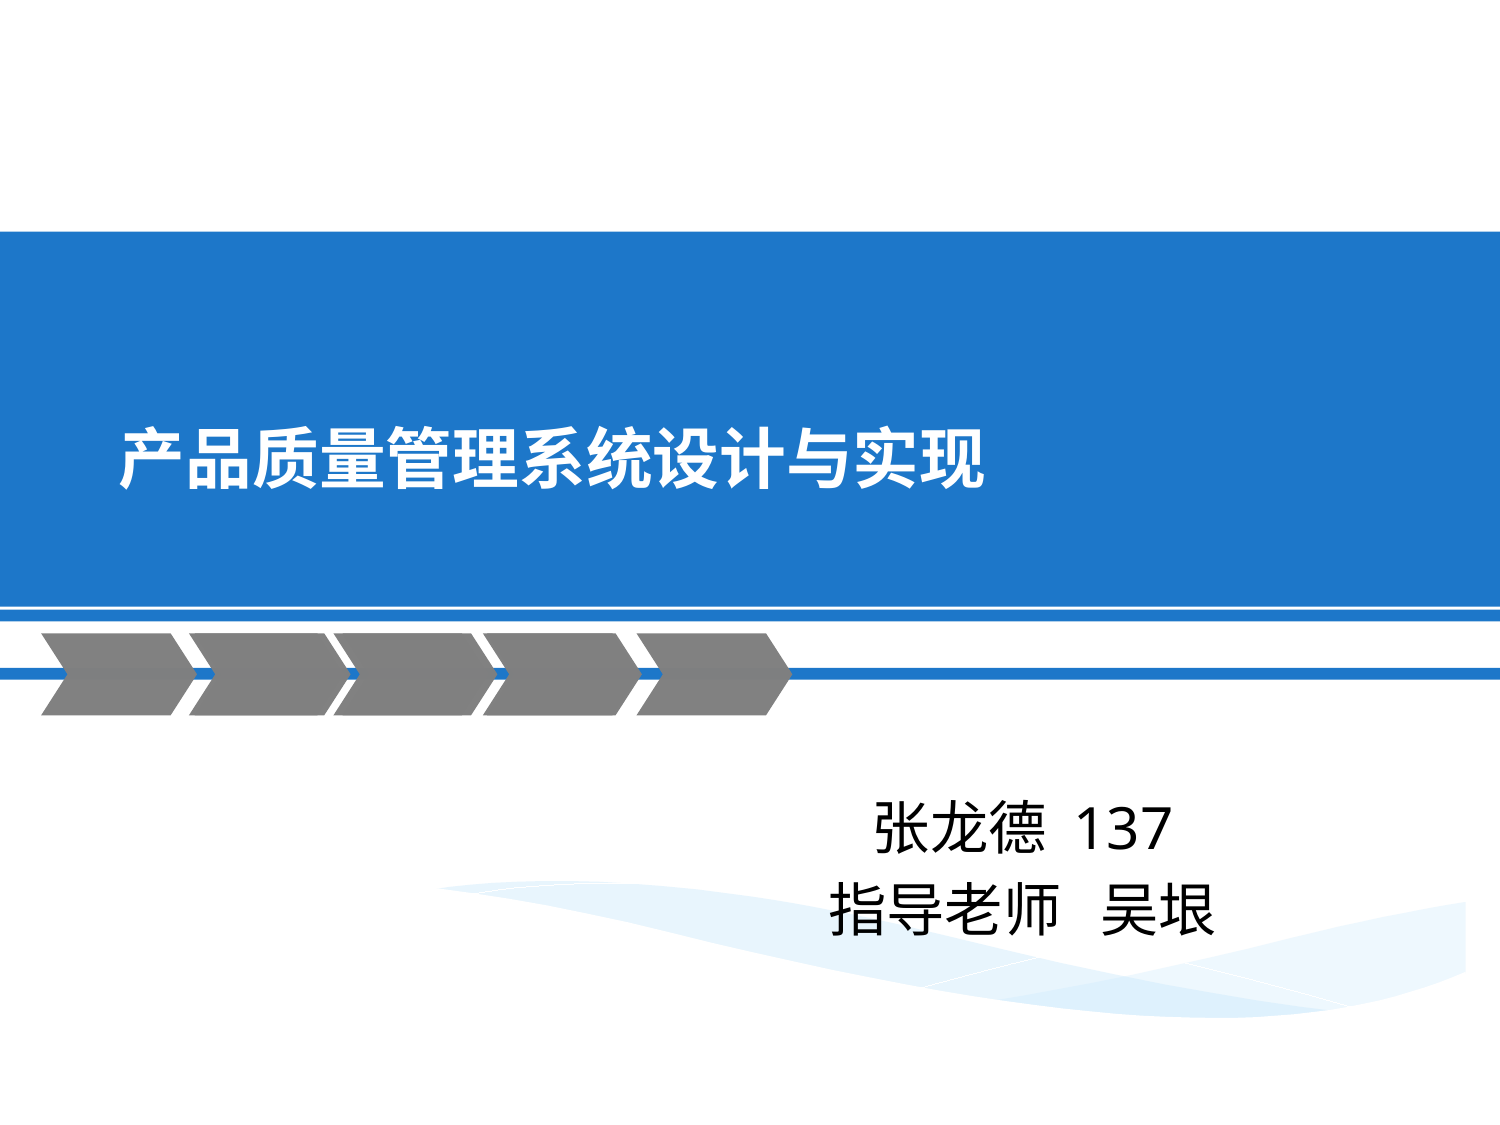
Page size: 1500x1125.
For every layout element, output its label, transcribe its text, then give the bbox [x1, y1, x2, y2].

text_box [0, 667, 35, 681]
text_box [799, 667, 1500, 681]
text_box [0, 230, 1500, 608]
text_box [194, 633, 793, 716]
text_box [40, 633, 192, 716]
text_box 产品质量管理系统设计与实现 [104, 409, 1002, 504]
text_box [0, 608, 1500, 623]
subtitle 张龙德 137 指导老师 吴垠 [497, 702, 1500, 1124]
